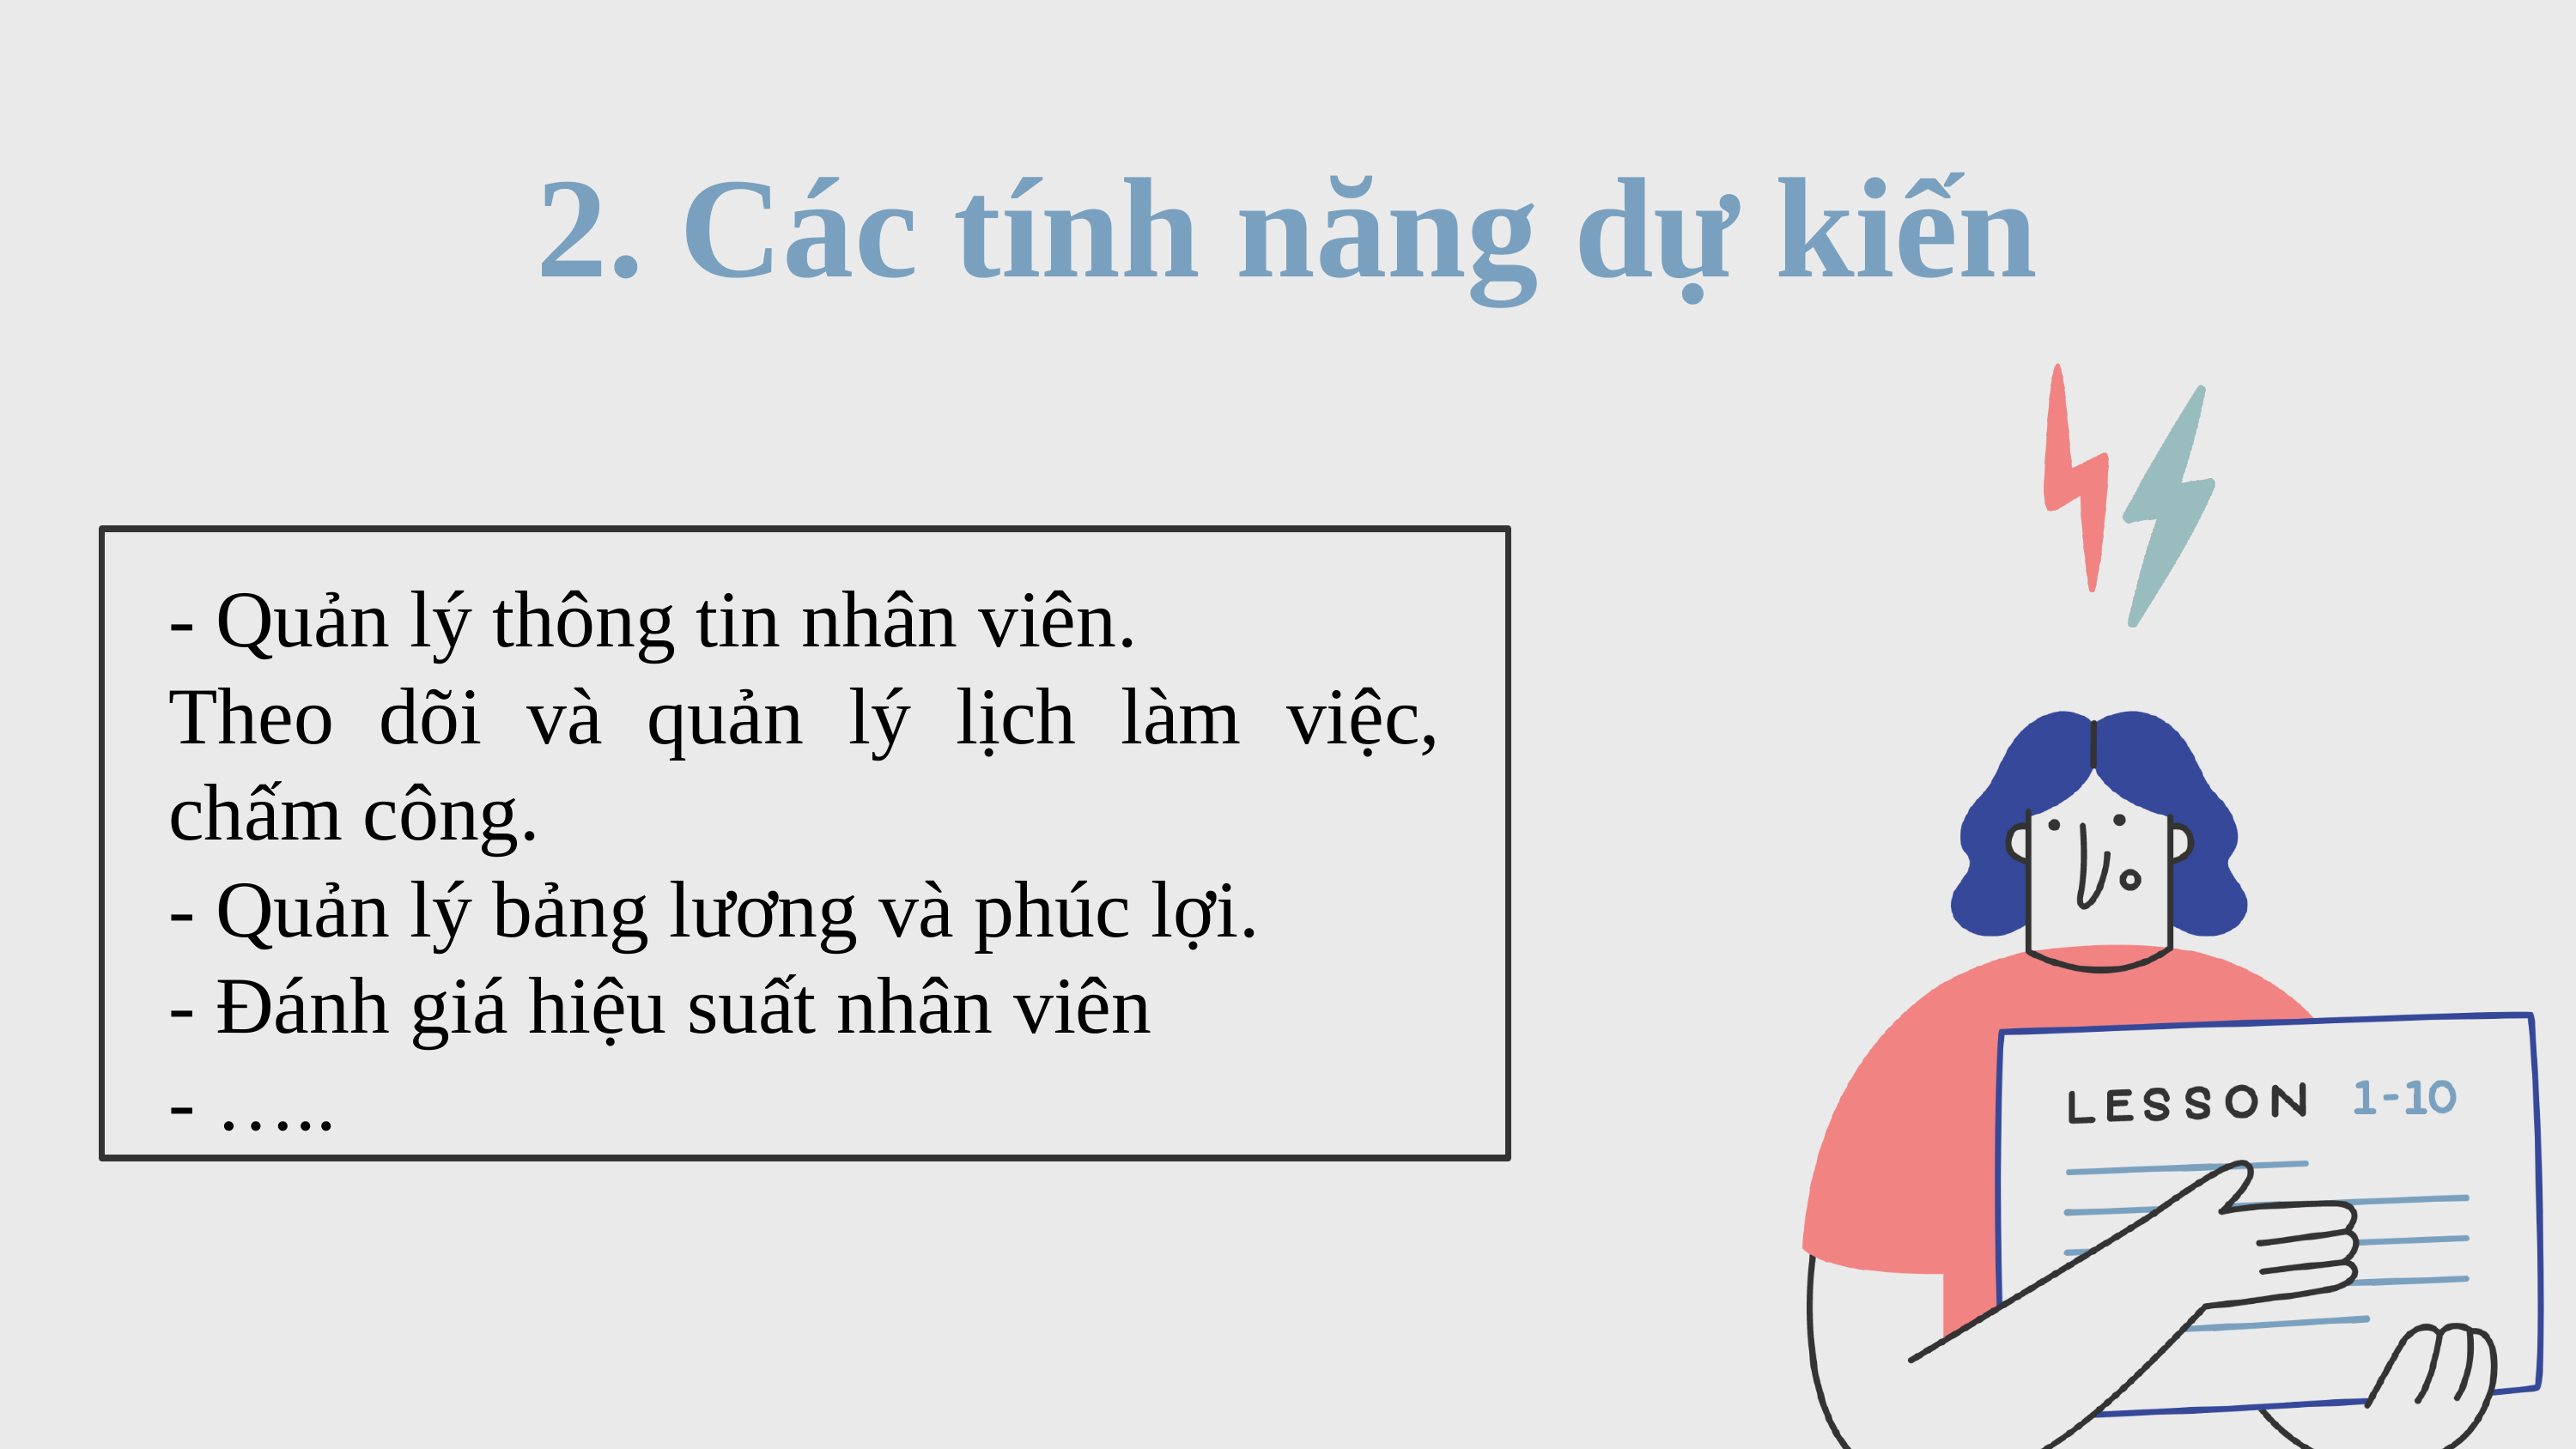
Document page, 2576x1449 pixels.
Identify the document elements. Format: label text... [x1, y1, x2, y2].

text_box 2. Các tính năng dự kiến [268, 115, 2307, 306]
picture [2044, 363, 2215, 627]
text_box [101, 528, 1509, 1159]
picture [1789, 706, 2556, 1449]
